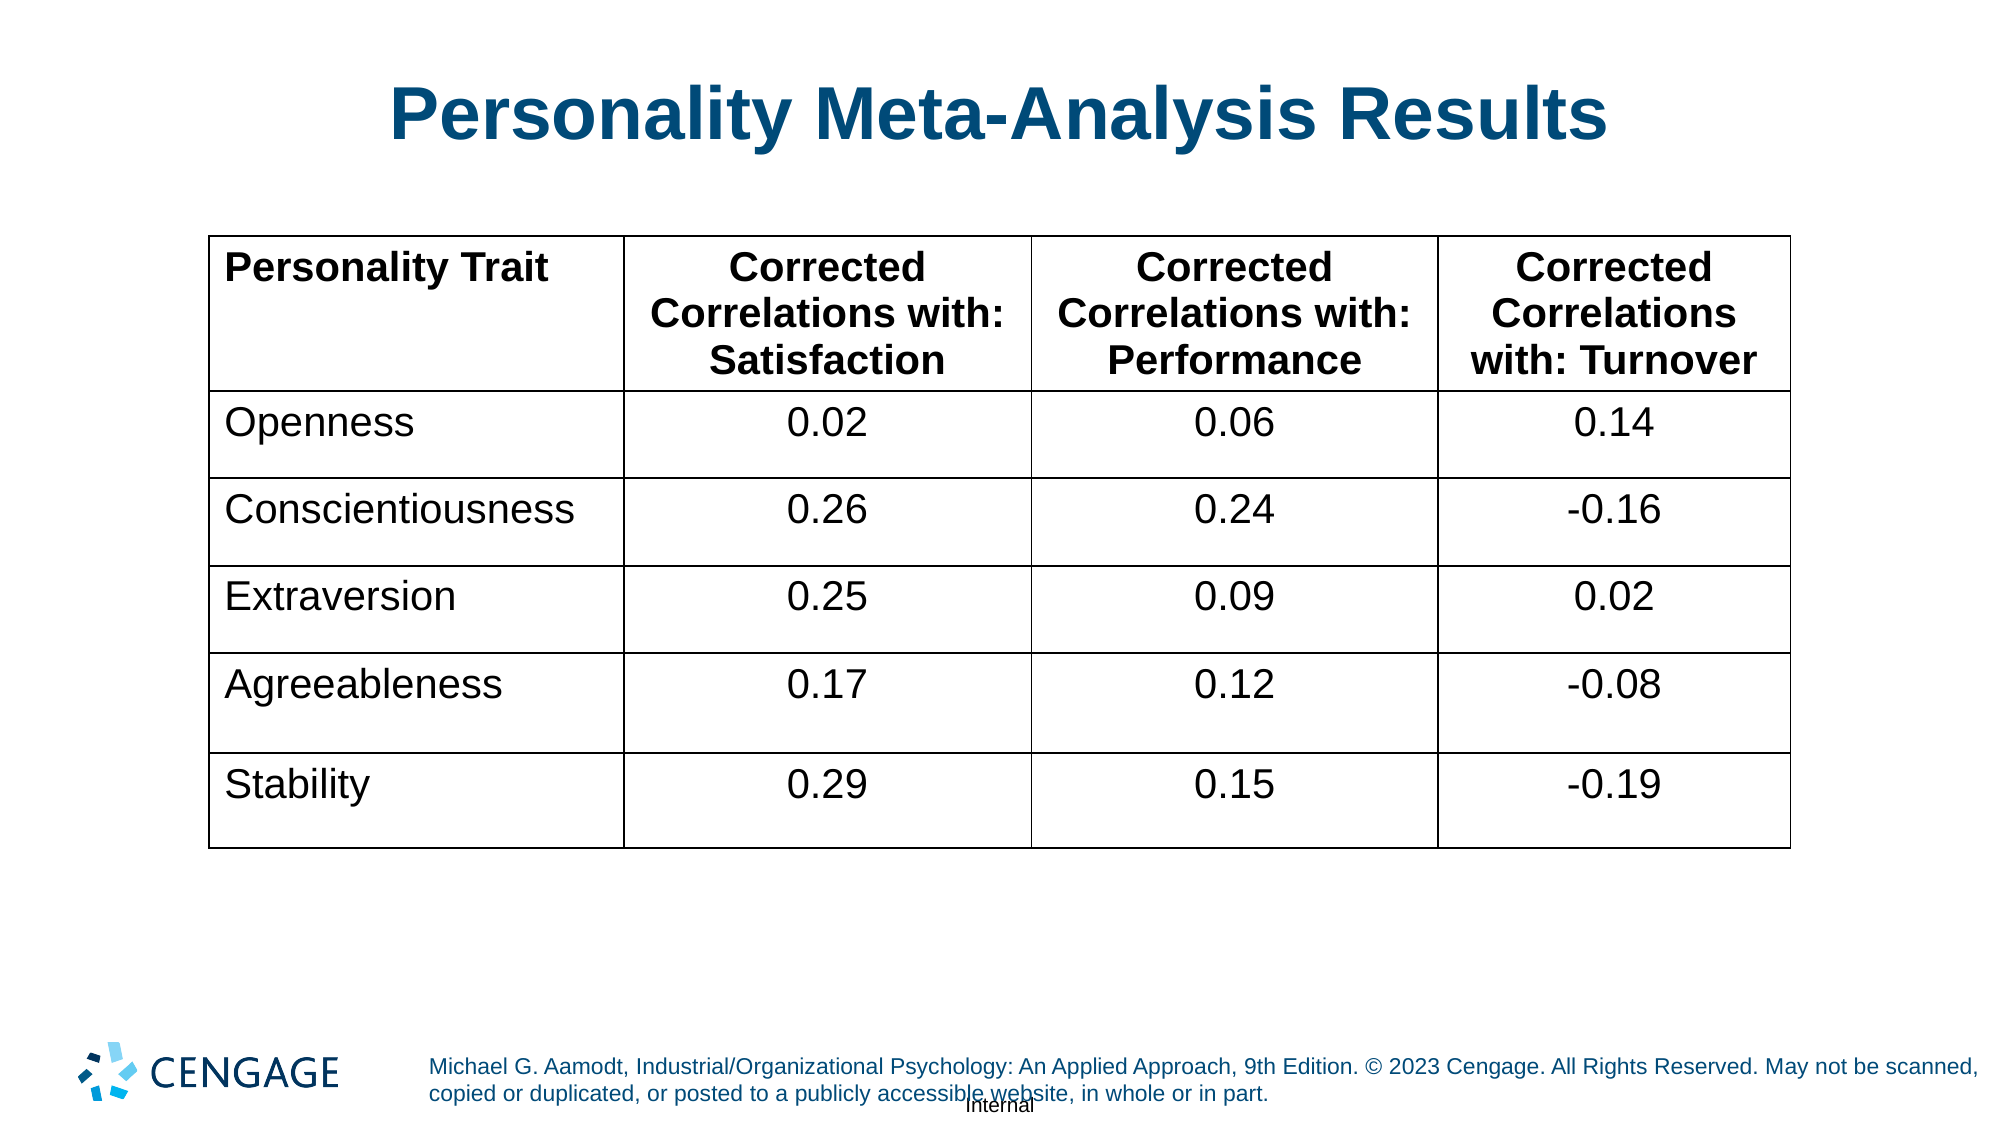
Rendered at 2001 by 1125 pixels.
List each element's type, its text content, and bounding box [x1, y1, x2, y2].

table_cell 0.15 [1032, 754, 1437, 847]
table_header Personality Trait [210, 237, 623, 390]
table_cell 0.02 [1439, 567, 1790, 652]
table_cell Extraversion [210, 567, 623, 652]
table_cell 0.17 [625, 654, 1031, 752]
table_cell -0.08 [1439, 654, 1790, 752]
table_cell Conscientiousness [210, 479, 623, 565]
table_cell 0.24 [1032, 479, 1437, 565]
table_cell 0.29 [625, 754, 1031, 847]
table_cell 0.12 [1032, 654, 1437, 752]
table_cell Openness [210, 392, 623, 477]
table_cell 0.09 [1032, 567, 1437, 652]
picture [78, 1042, 338, 1101]
title Personality Meta-Analysis Results [137, 59, 1863, 171]
table_header Corrected Correlations with: Performance [1032, 237, 1437, 390]
table_cell Stability [210, 754, 623, 847]
table_cell -0.19 [1439, 754, 1790, 847]
table_cell -0.16 [1439, 479, 1790, 565]
table_cell 0.26 [625, 479, 1031, 565]
table_cell 0.25 [625, 567, 1031, 652]
table_cell 0.02 [625, 392, 1031, 477]
table_cell 0.06 [1032, 392, 1437, 477]
table_cell Agreeableness [210, 654, 623, 752]
table_header Corrected Correlations with: Satisfaction [625, 237, 1031, 390]
table_header Corrected Correlations with: Turnover [1439, 237, 1790, 390]
table_cell 0.14 [1439, 392, 1790, 477]
